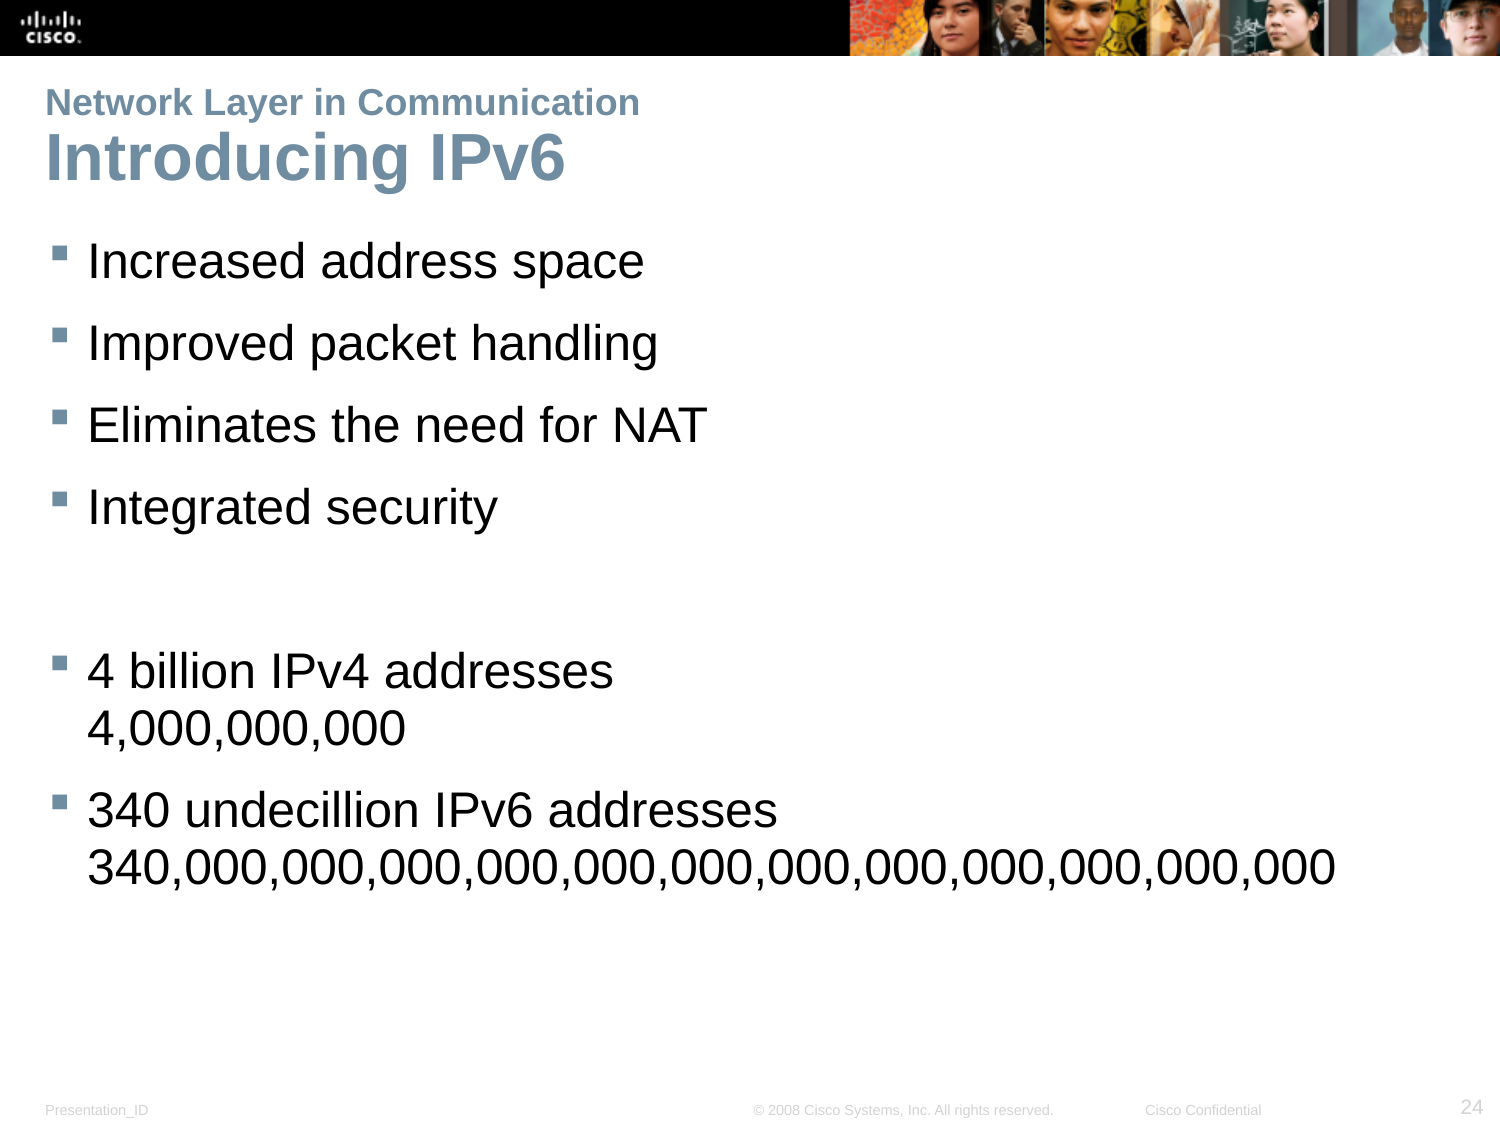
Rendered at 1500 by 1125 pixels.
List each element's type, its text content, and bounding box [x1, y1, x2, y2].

picture [0, 0, 1500, 56]
list Increased address space Improved packet handling Eliminates the need for NAT Integrated security 4 billion IPv4 addresses 4,000,000,000 340 undecillion IPv6 addresses 340,000,000,000,000,000,000,000,000,000,000,000,000 [34, 226, 1468, 1061]
title Network Layer in Communication Introducing IPv6 [31, 64, 1471, 203]
